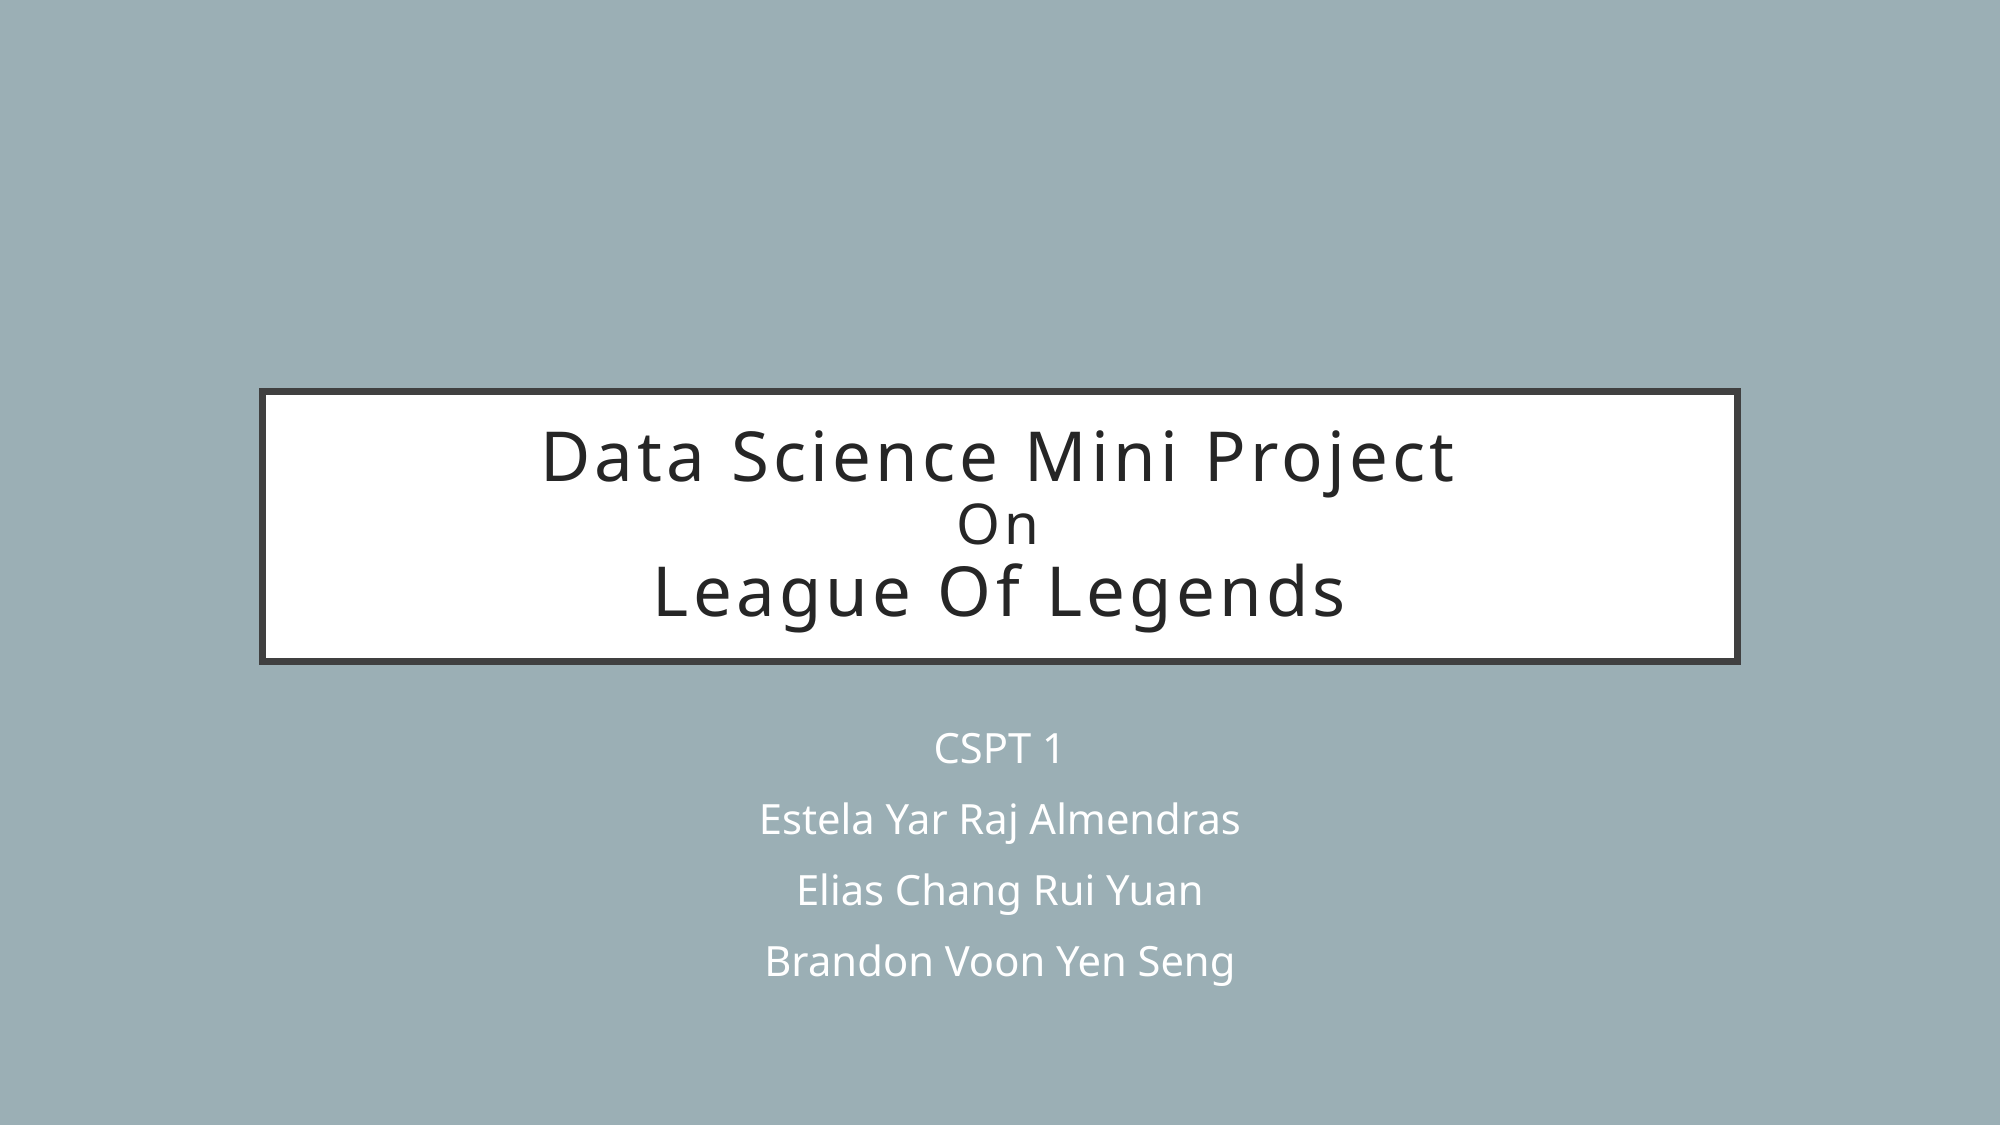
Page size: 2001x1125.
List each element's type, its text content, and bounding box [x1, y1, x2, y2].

title Data Science Mini Project On League Of Legends [259, 388, 1741, 665]
subtitle CSPT 1 Estela Yar Raj Almendras Elias Chang Rui Yuan Brandon Voon Yen Seng [442, 713, 1558, 1020]
